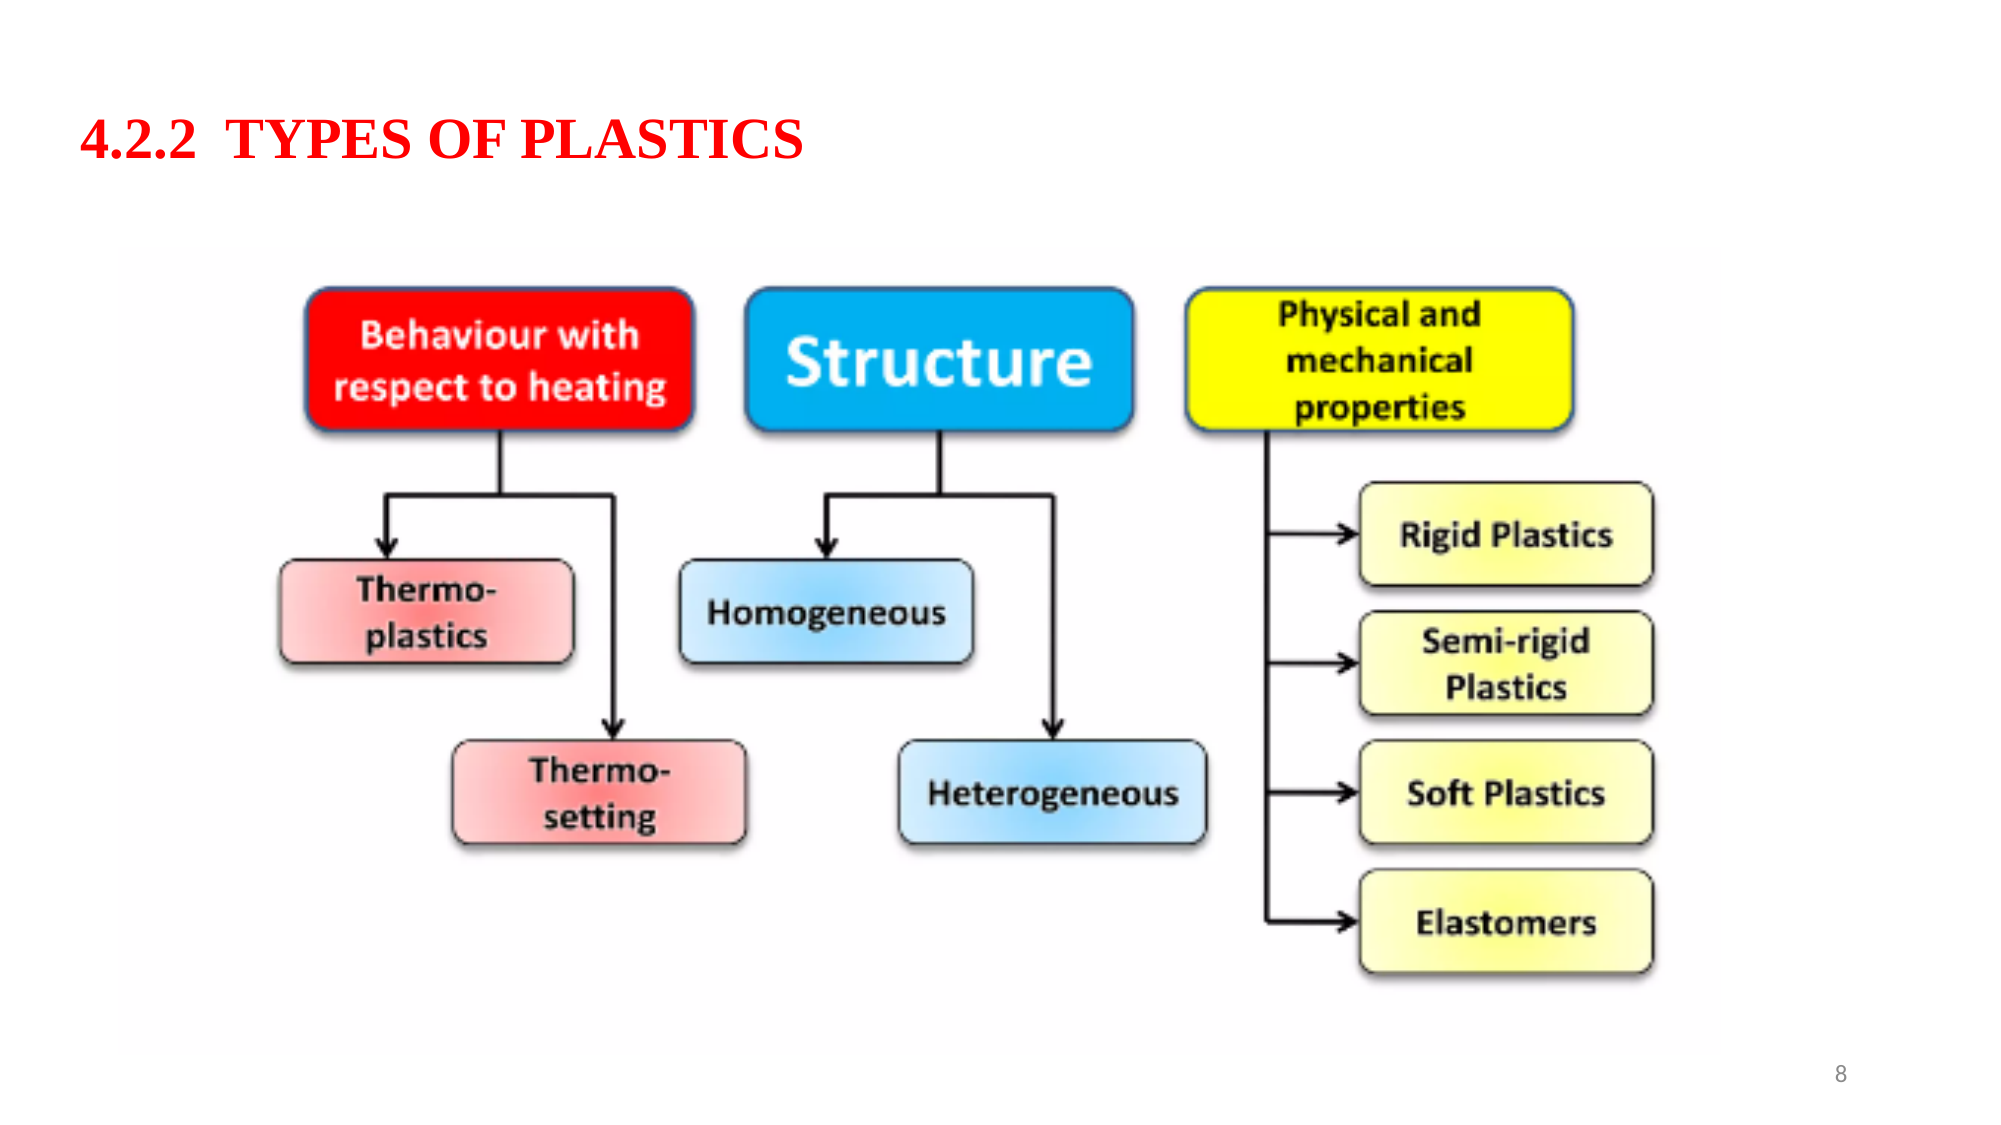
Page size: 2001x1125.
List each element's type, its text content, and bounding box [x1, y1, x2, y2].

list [115, 247, 1753, 1055]
slide_number 8 [1412, 1042, 1863, 1103]
title 4.2.2 TYPES OF PLASTICS [65, 30, 1438, 248]
